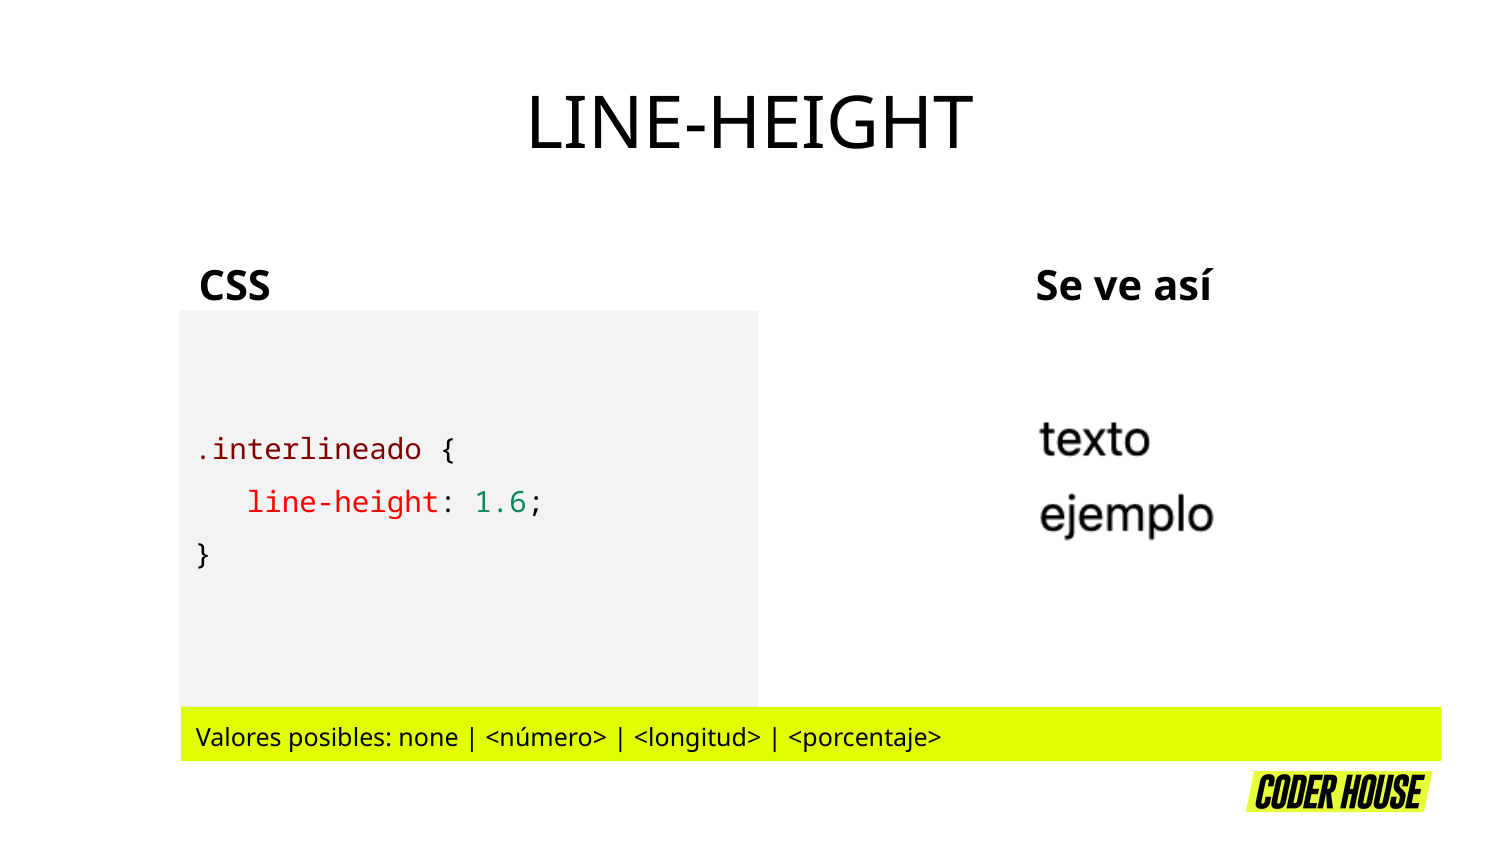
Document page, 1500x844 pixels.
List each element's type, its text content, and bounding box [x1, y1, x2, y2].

picture [1008, 392, 1256, 572]
text_box .interlineado { line-height: 1.6; } [179, 310, 759, 707]
picture [1241, 764, 1437, 819]
text_box Se ve así [1020, 243, 1244, 317]
text_box LINE-HEIGHT [238, 47, 1262, 244]
text_box Valores posibles: none | <número> | <longitud> | <porcentaje> [180, 706, 1442, 762]
text_box CSS [183, 243, 369, 317]
